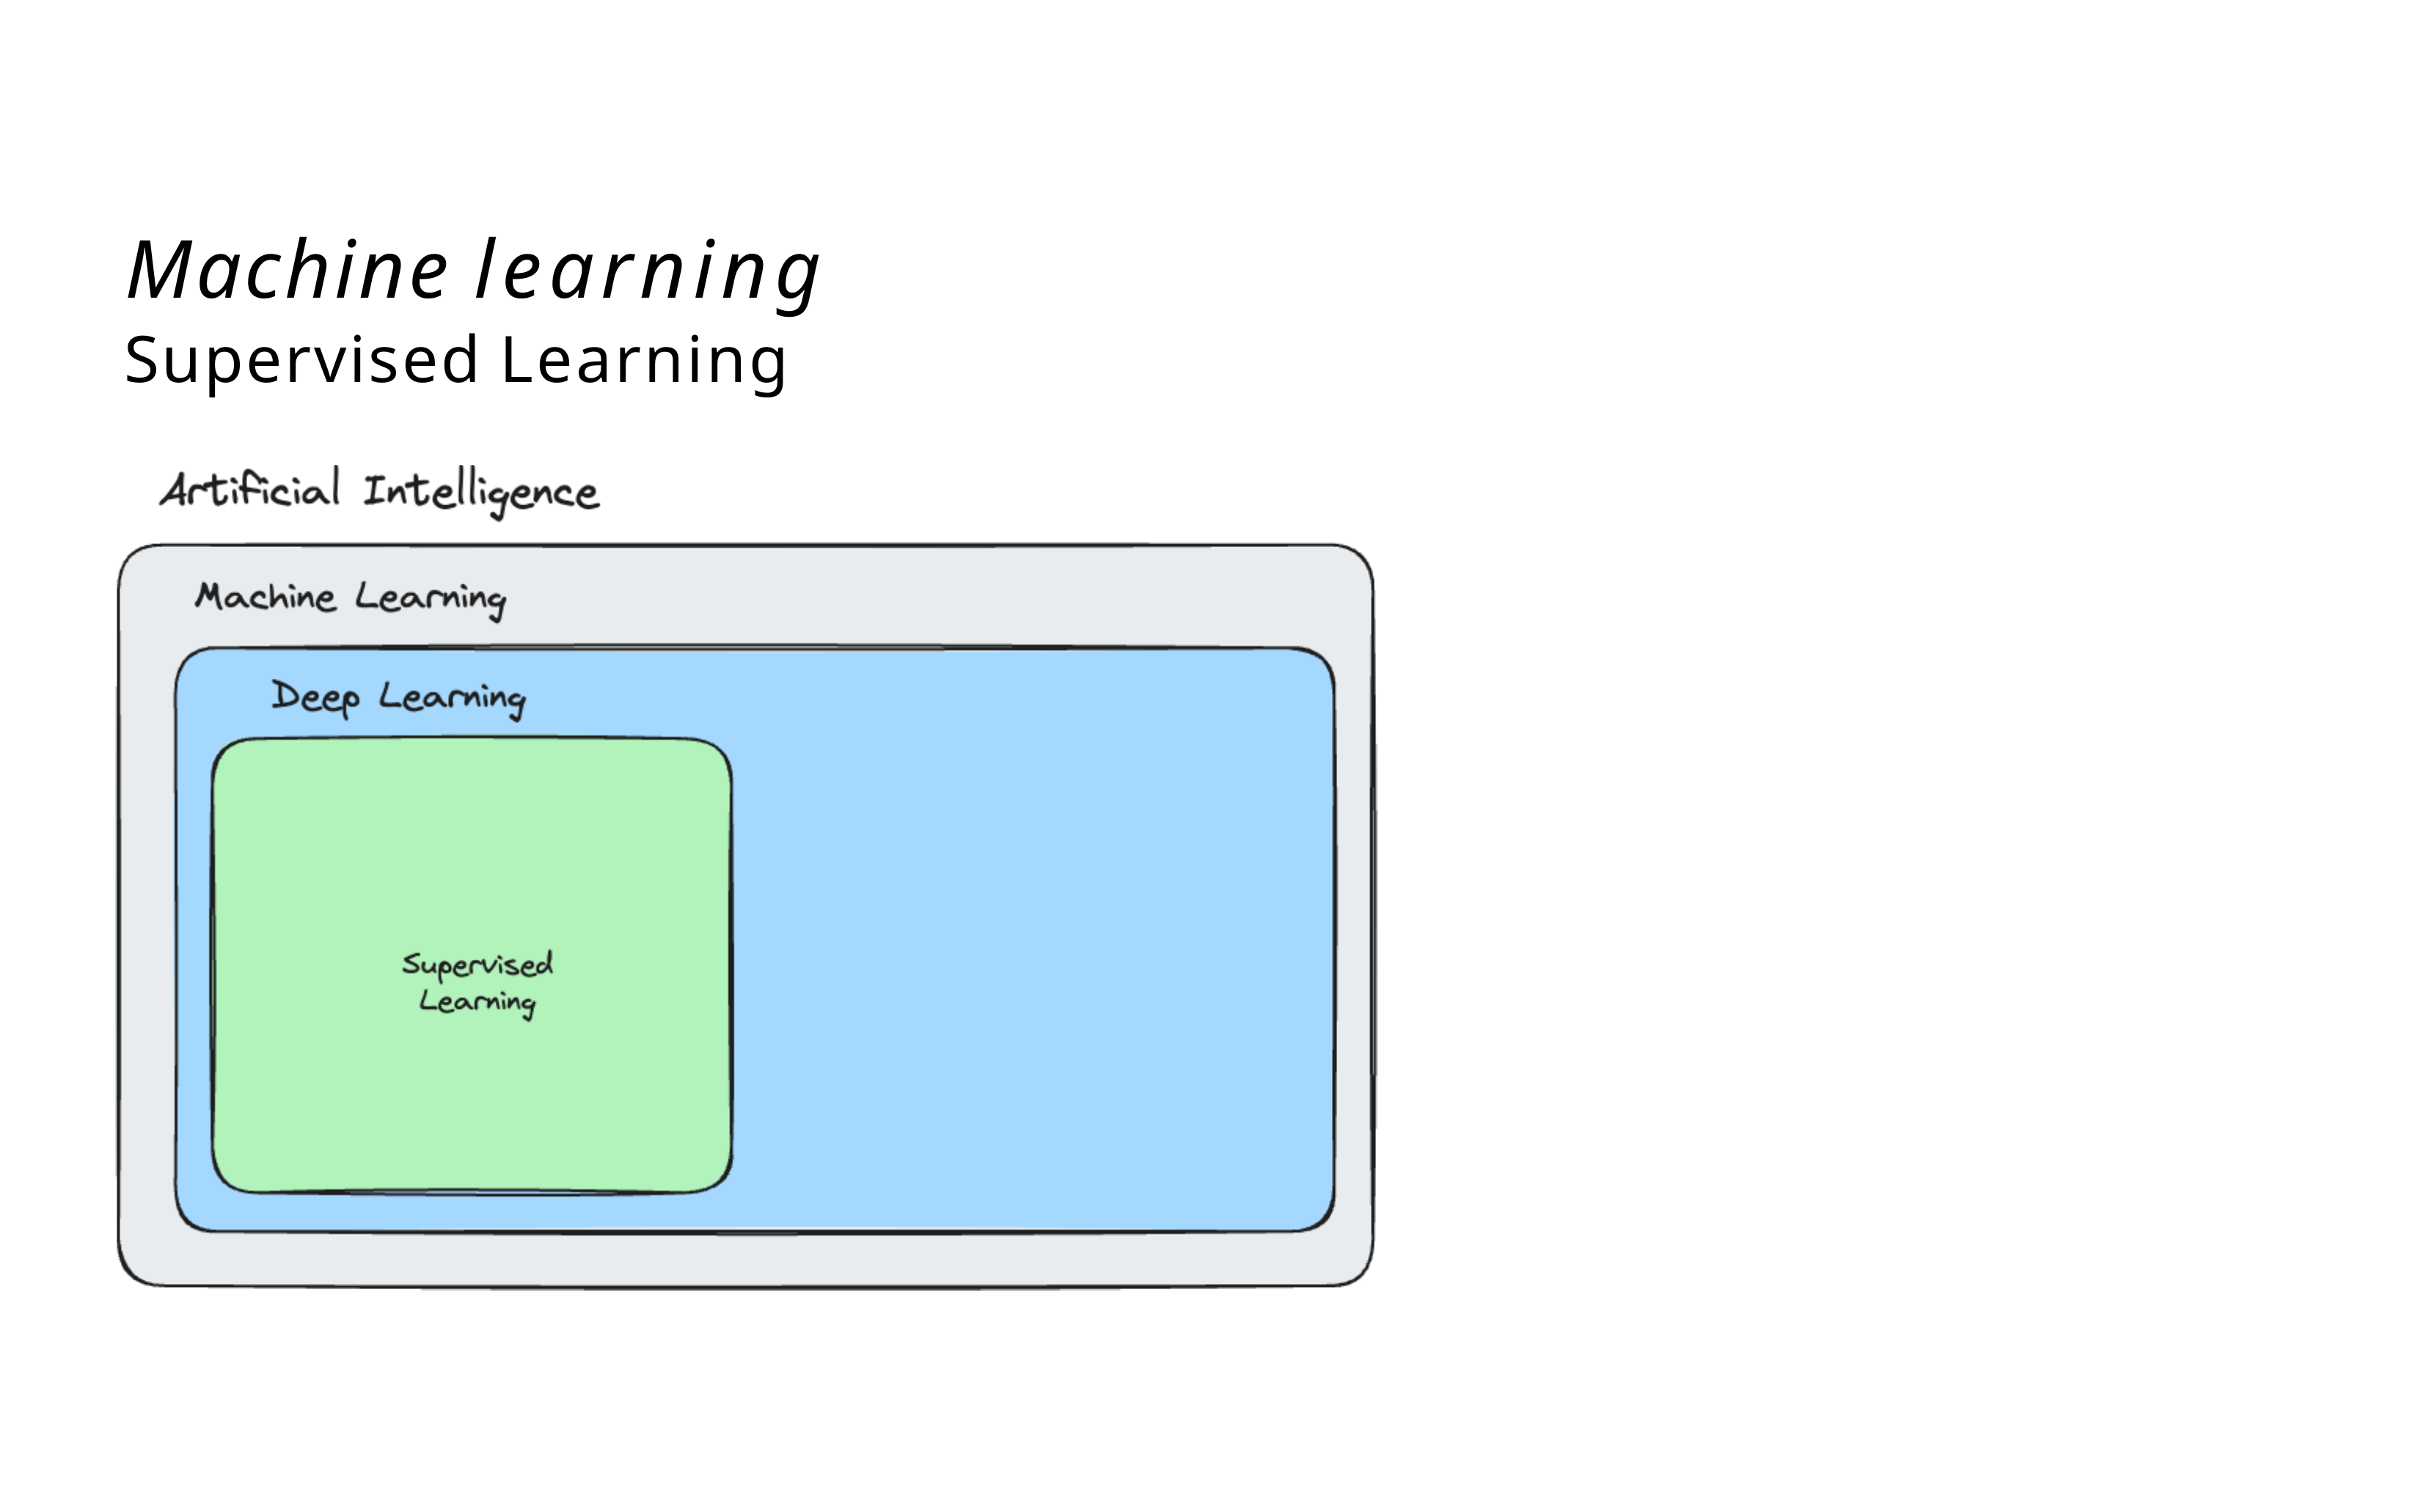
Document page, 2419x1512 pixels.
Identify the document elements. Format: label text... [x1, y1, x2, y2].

picture [114, 465, 1377, 1291]
title Machine learning Supervised Learning [122, 197, 1471, 471]
